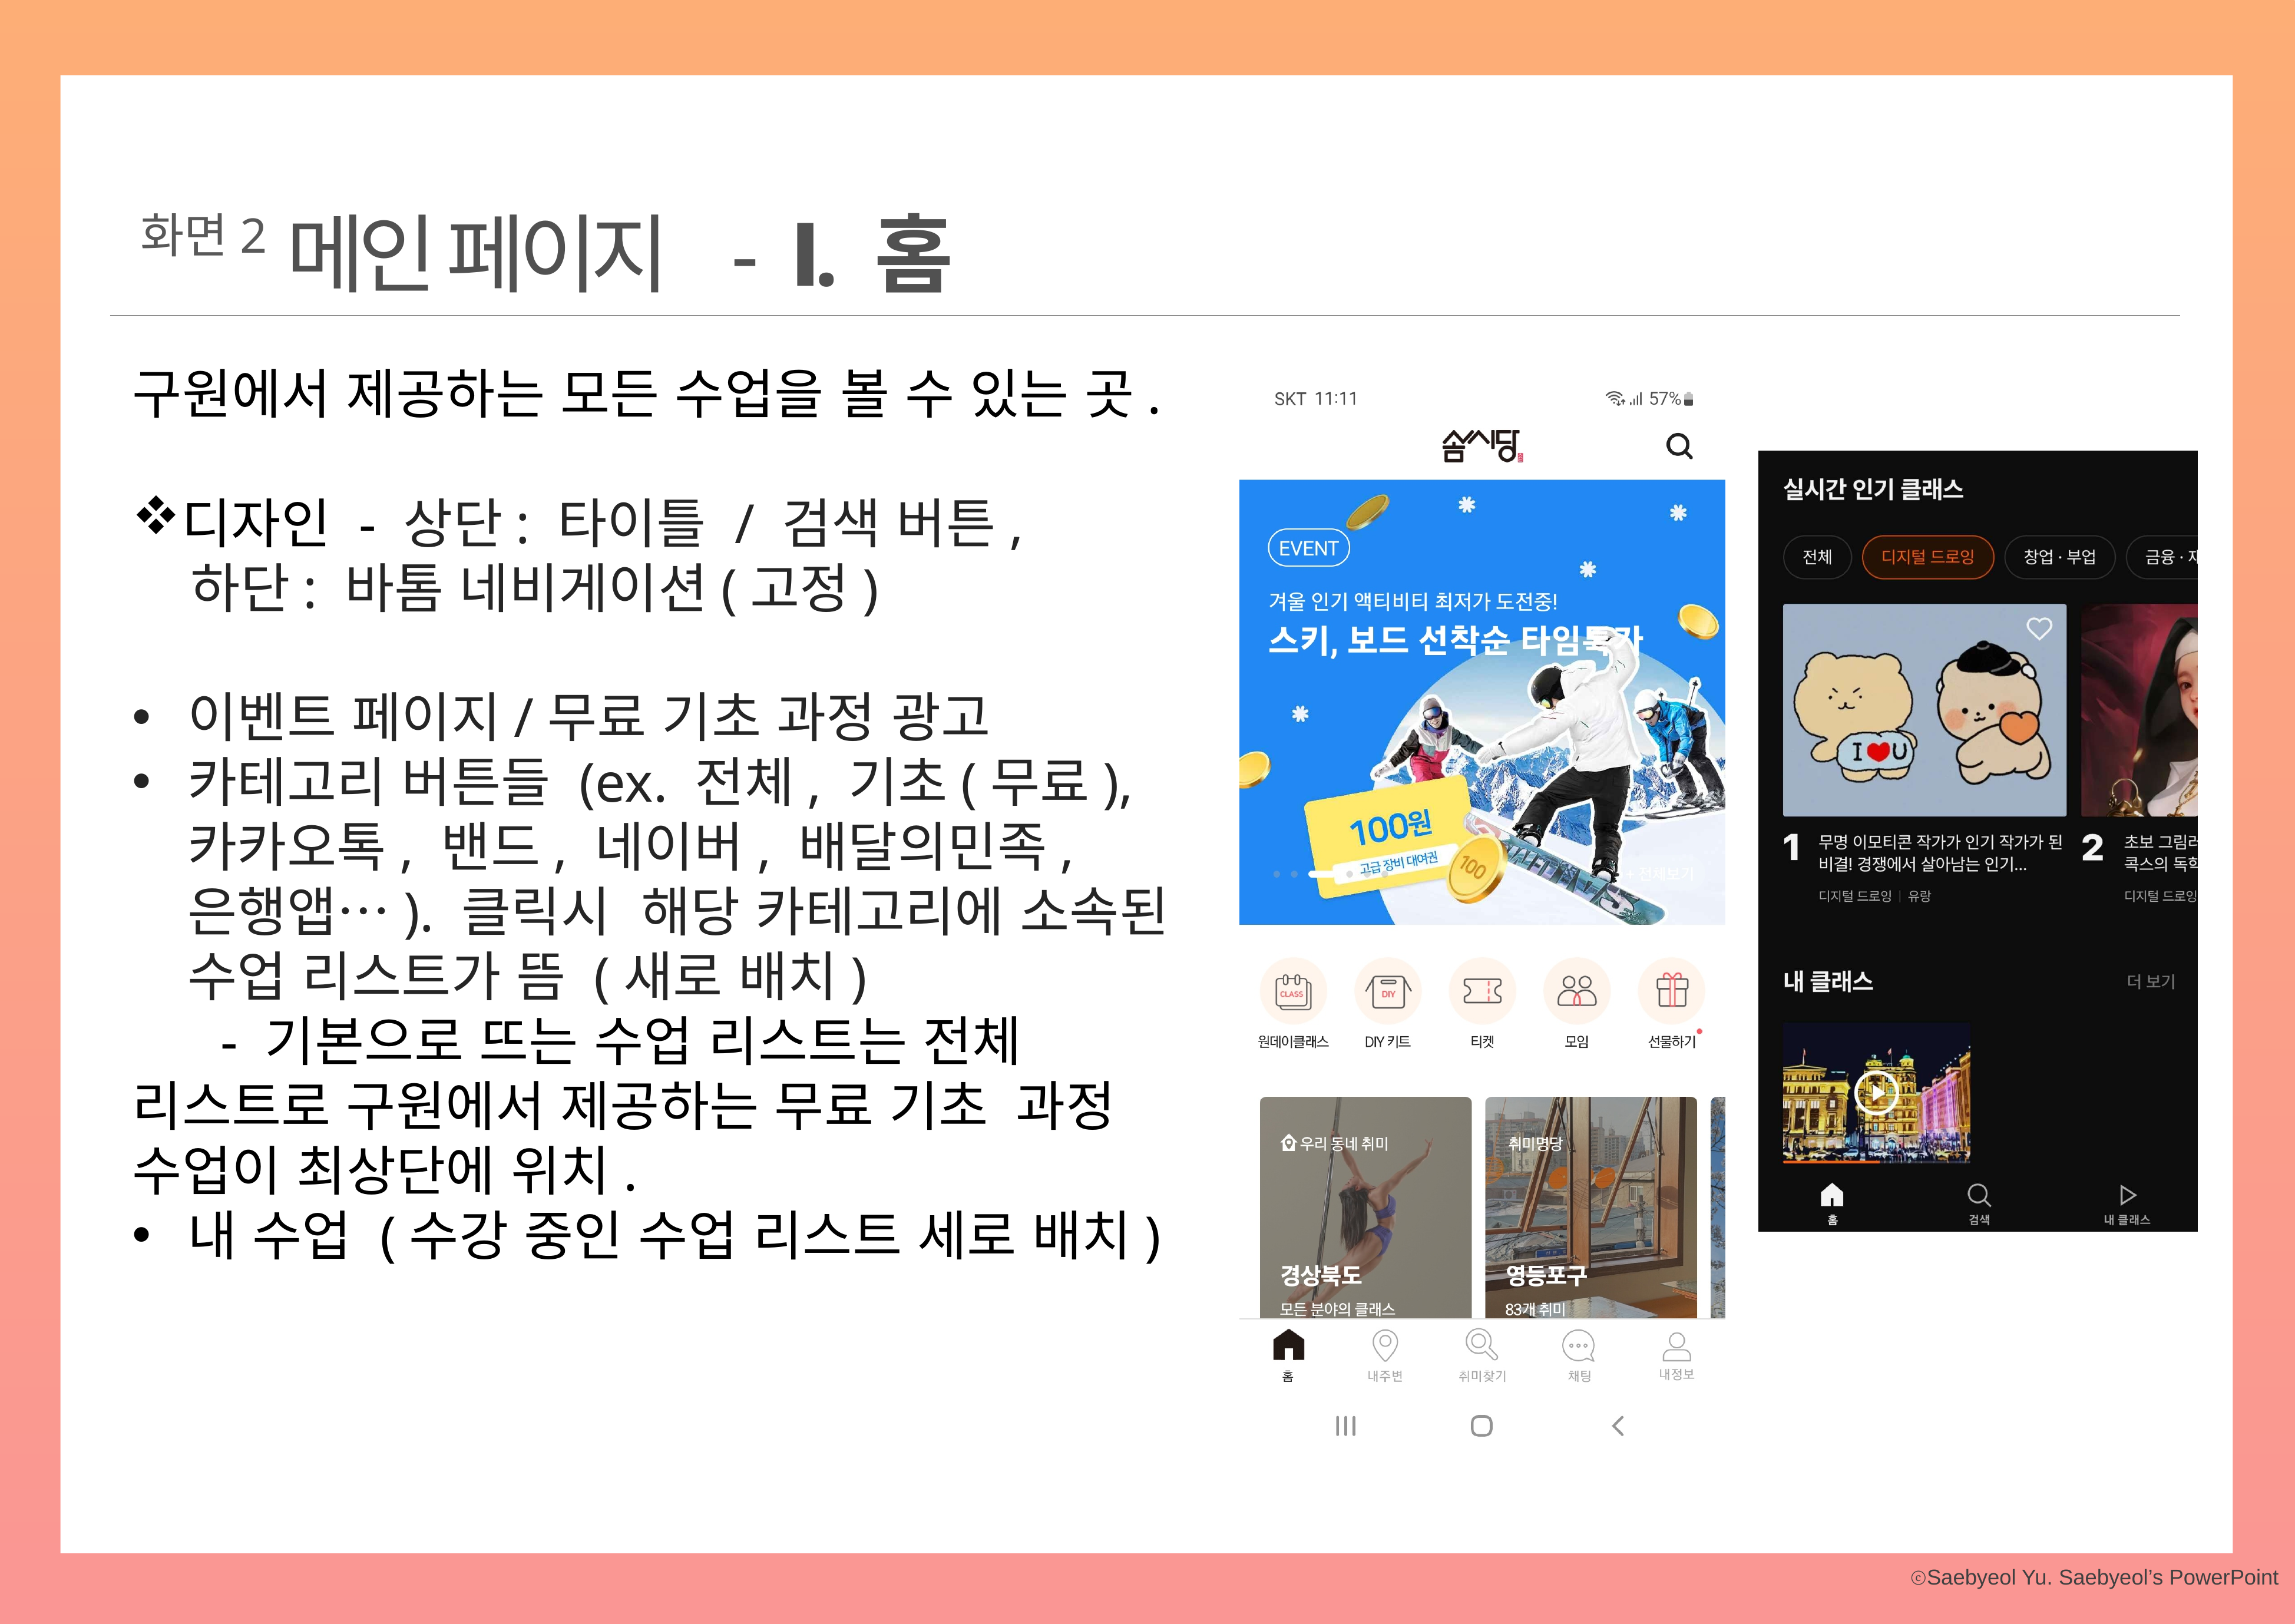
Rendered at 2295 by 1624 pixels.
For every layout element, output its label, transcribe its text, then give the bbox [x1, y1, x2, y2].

text_box 화면2 [131, 201, 276, 267]
picture [1239, 377, 1725, 1457]
picture [1758, 451, 2198, 1232]
text_box 구원에서 제공하는 모든 수업을 볼 수 있는 곳. 디자인 - 상단: 타이틀 / 검색 버튼, 하단: 바톰 네비게이션(고정) 이벤트 페이지/무료 기초 과정 광고 카테고리 버튼들 (ex. 전체, 기초(무료), 카카오톡, 밴드, 네이버, 배달의민족, 은행앱…). 클릭시 해당 카테고리에 소속된 수업 리스트가 뜸 (새로 배치) - 기본으로 뜨는 수업 리스트는 전체 리스트로 구원에서 제공하는 무료 기초 과정 수업이 최상단에 위치. 내 수업 (수강 중인 수업 리스트 세로 배치) [123, 355, 1192, 1336]
text_box 메인 페이지 - Ⅰ. 홈 [277, 195, 963, 307]
